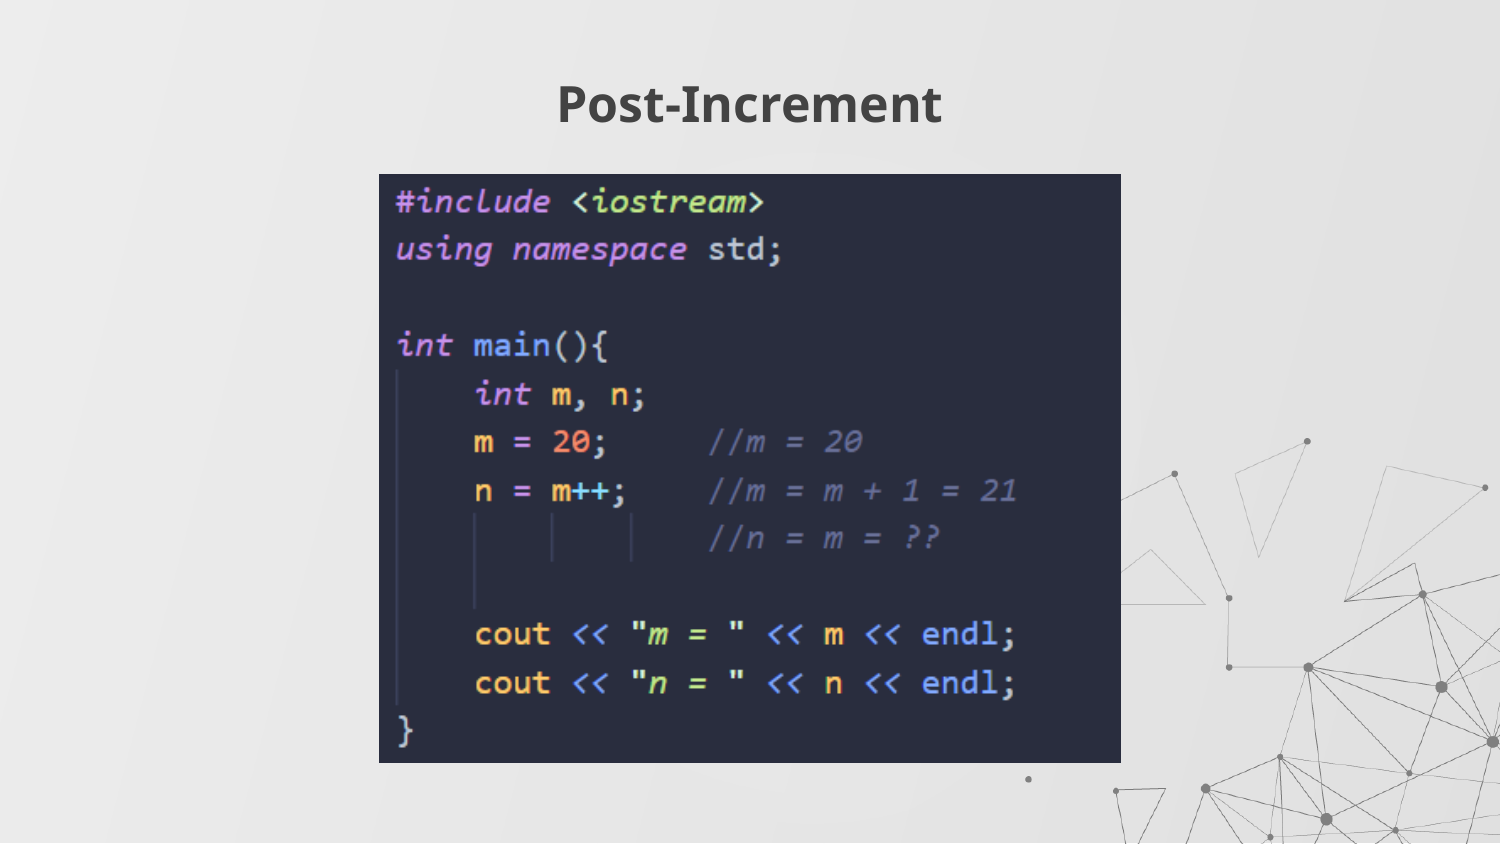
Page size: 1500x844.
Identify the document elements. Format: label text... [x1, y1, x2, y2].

title Post-Increment [322, 57, 1178, 214]
picture [0, 0, 1500, 844]
